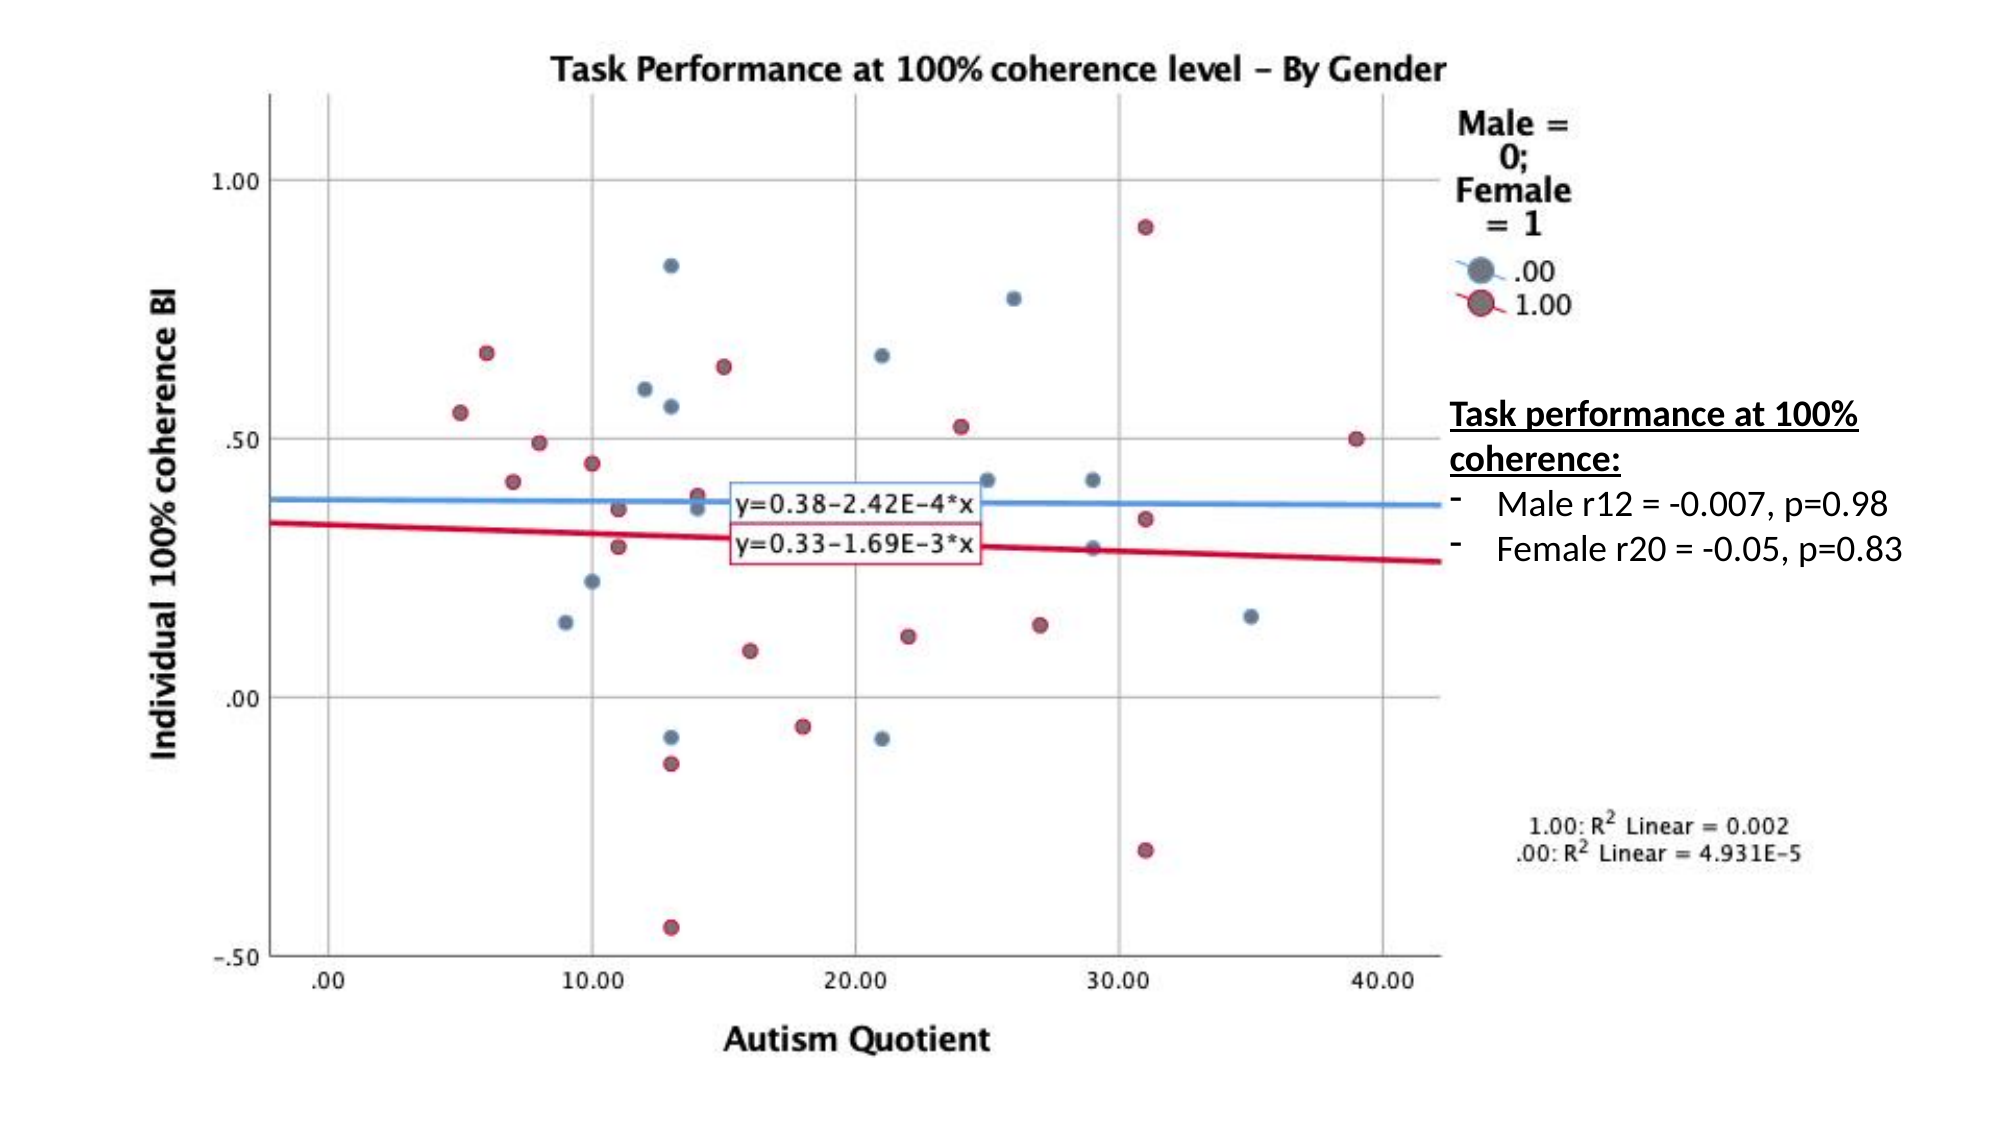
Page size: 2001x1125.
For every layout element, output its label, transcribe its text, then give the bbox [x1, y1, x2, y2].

picture [113, 40, 1887, 1085]
text_box Task performance at 100% coherence: Male r12 = -0.007, p=0.98 Female r20 = -0.05, p=0.83 [1887, 381, 2000, 577]
